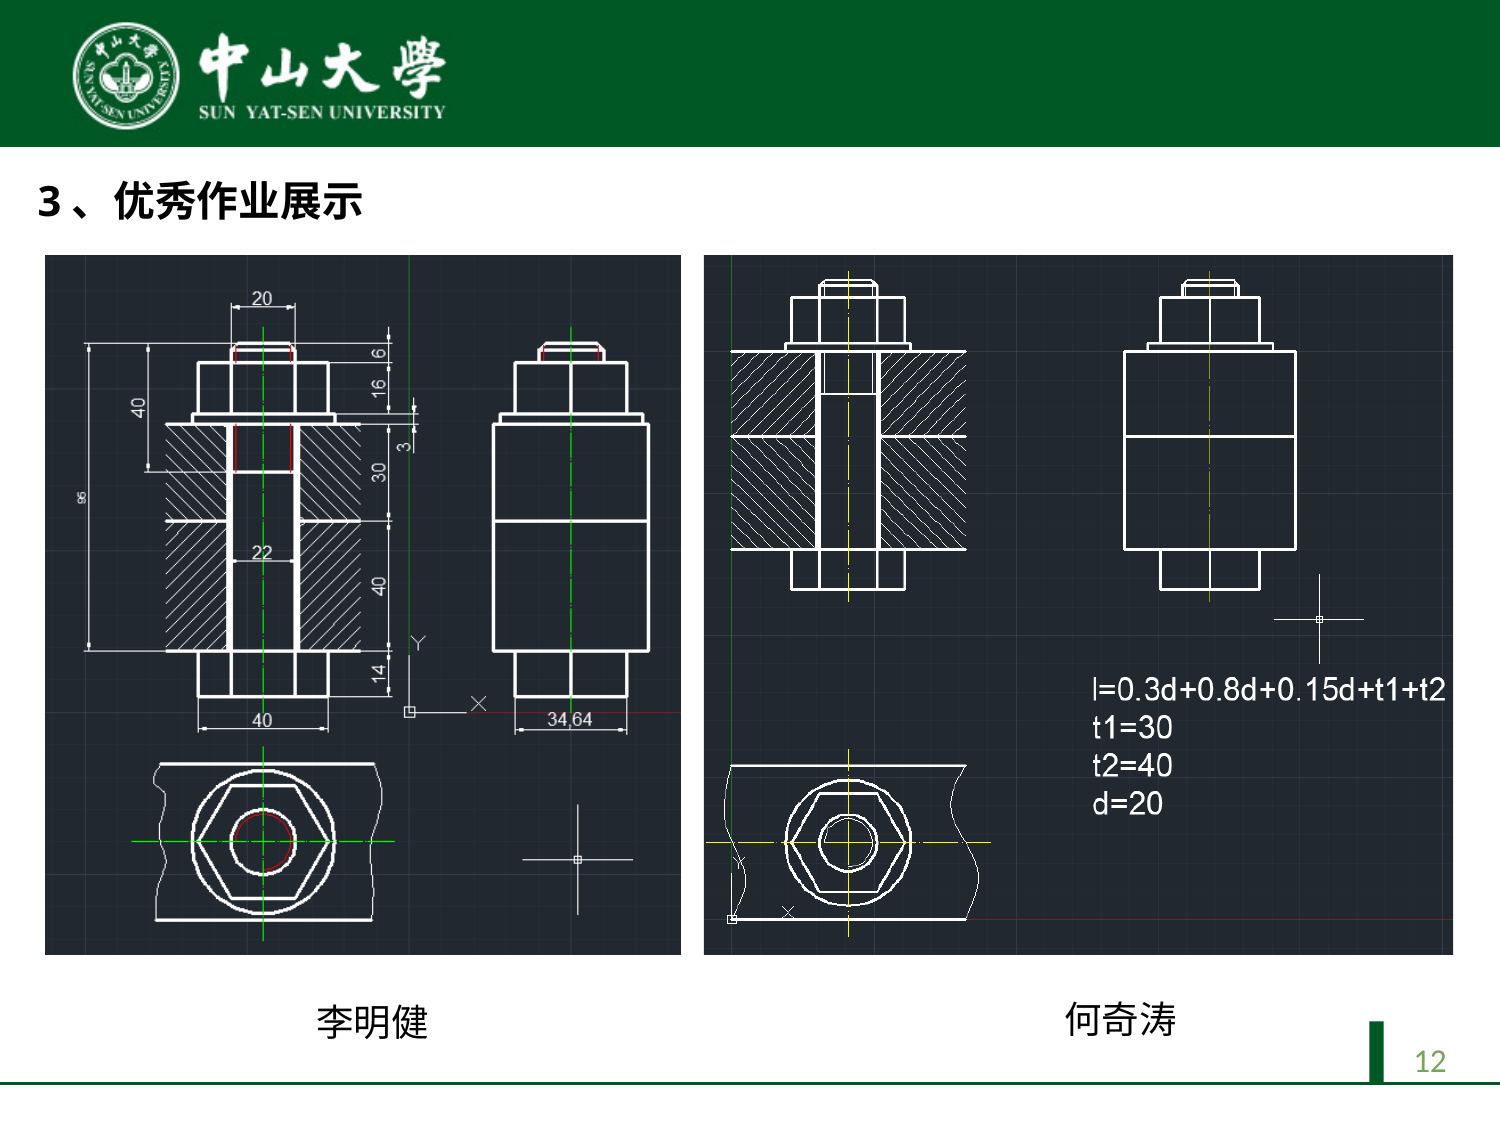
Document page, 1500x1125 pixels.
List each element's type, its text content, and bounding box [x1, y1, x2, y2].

slide_number 12 [1124, 1084, 1462, 1090]
text_box 何奇涛 [1049, 988, 1224, 1048]
text_box [0, 0, 1500, 148]
slide_number 12 [1124, 1029, 1462, 1083]
picture [703, 255, 1454, 955]
picture [45, 0, 465, 147]
text_box 李明健 [301, 991, 476, 1052]
picture [45, 255, 681, 955]
text_box [1368, 1020, 1385, 1029]
text_box 3、优秀作业展示 [22, 167, 379, 233]
